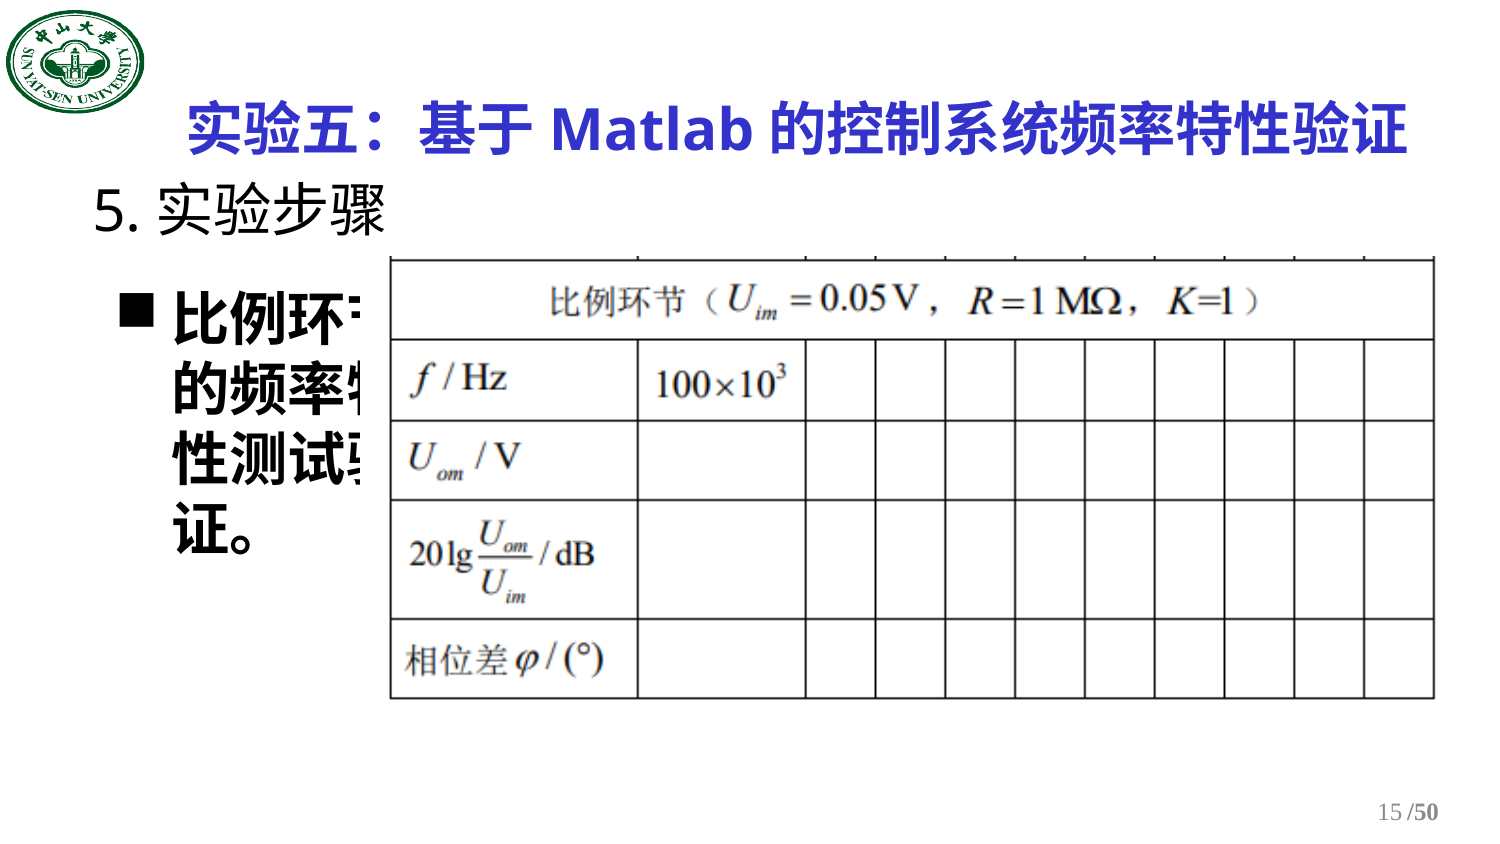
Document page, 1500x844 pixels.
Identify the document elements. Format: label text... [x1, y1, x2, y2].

text_box 比例环节的频率特性测试验证。 [100, 275, 354, 570]
text_box 实验五：基于Matlab的控制系统频率特性验证 [147, 56, 1447, 197]
picture [0, 0, 172, 126]
picture [359, 256, 1473, 711]
title 5.实验步骤 [77, 138, 1034, 279]
slide_number 15 [1362, 788, 1447, 833]
